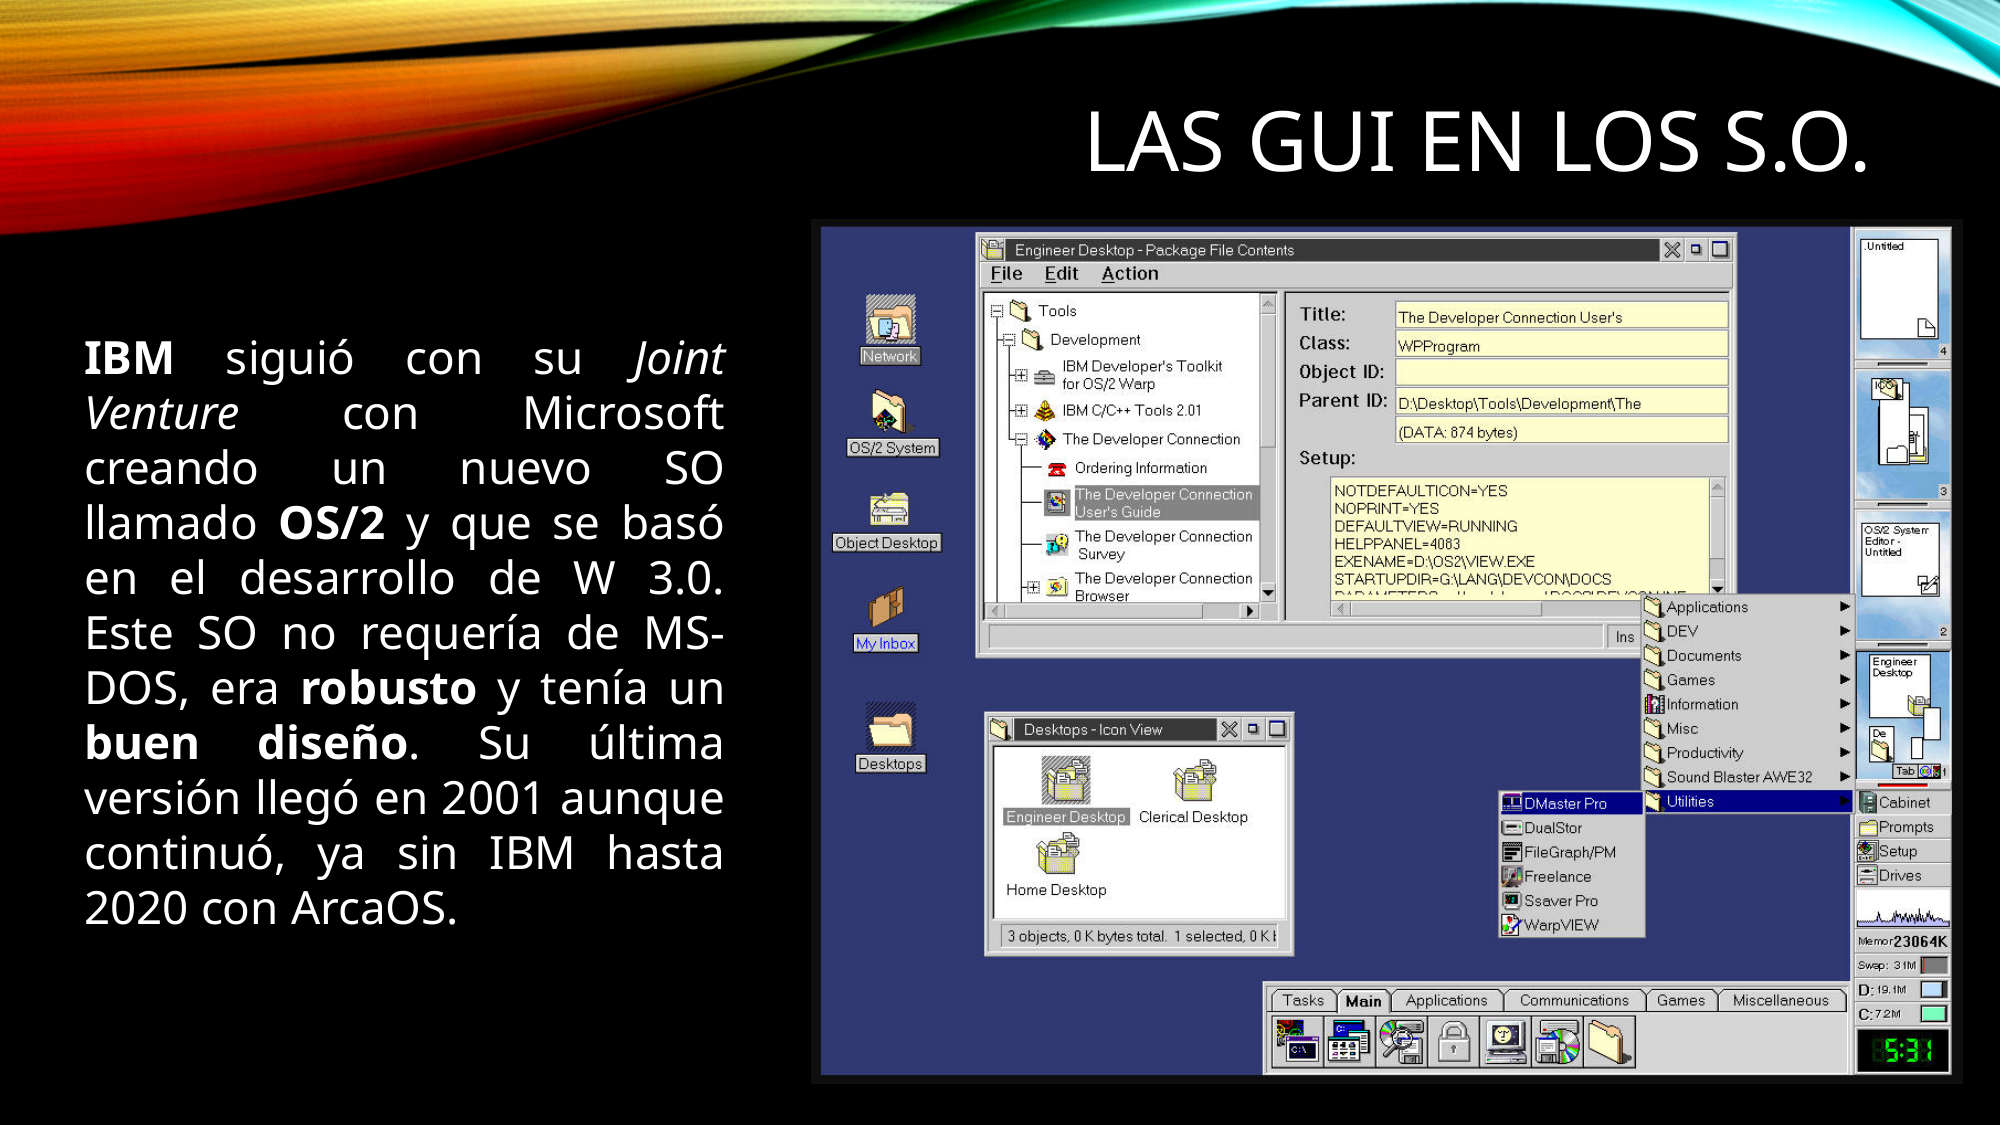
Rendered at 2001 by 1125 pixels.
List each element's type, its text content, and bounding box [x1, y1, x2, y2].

picture [0, 0, 2000, 1085]
text_box IBM siguió con su Joint Venture con Microsoft creando un nuevo SO llamado OS/2 y que se basó en el desarrollo de W 3.0. Este SO no requería de MS-DOS, era robusto y tenía un buen diseño. Su última versión llegó en 2001 aunque continuó, ya sin IBM hasta 2020 con ArcaOS. [69, 321, 741, 941]
title Las gui en los S.o. [188, 38, 1888, 251]
